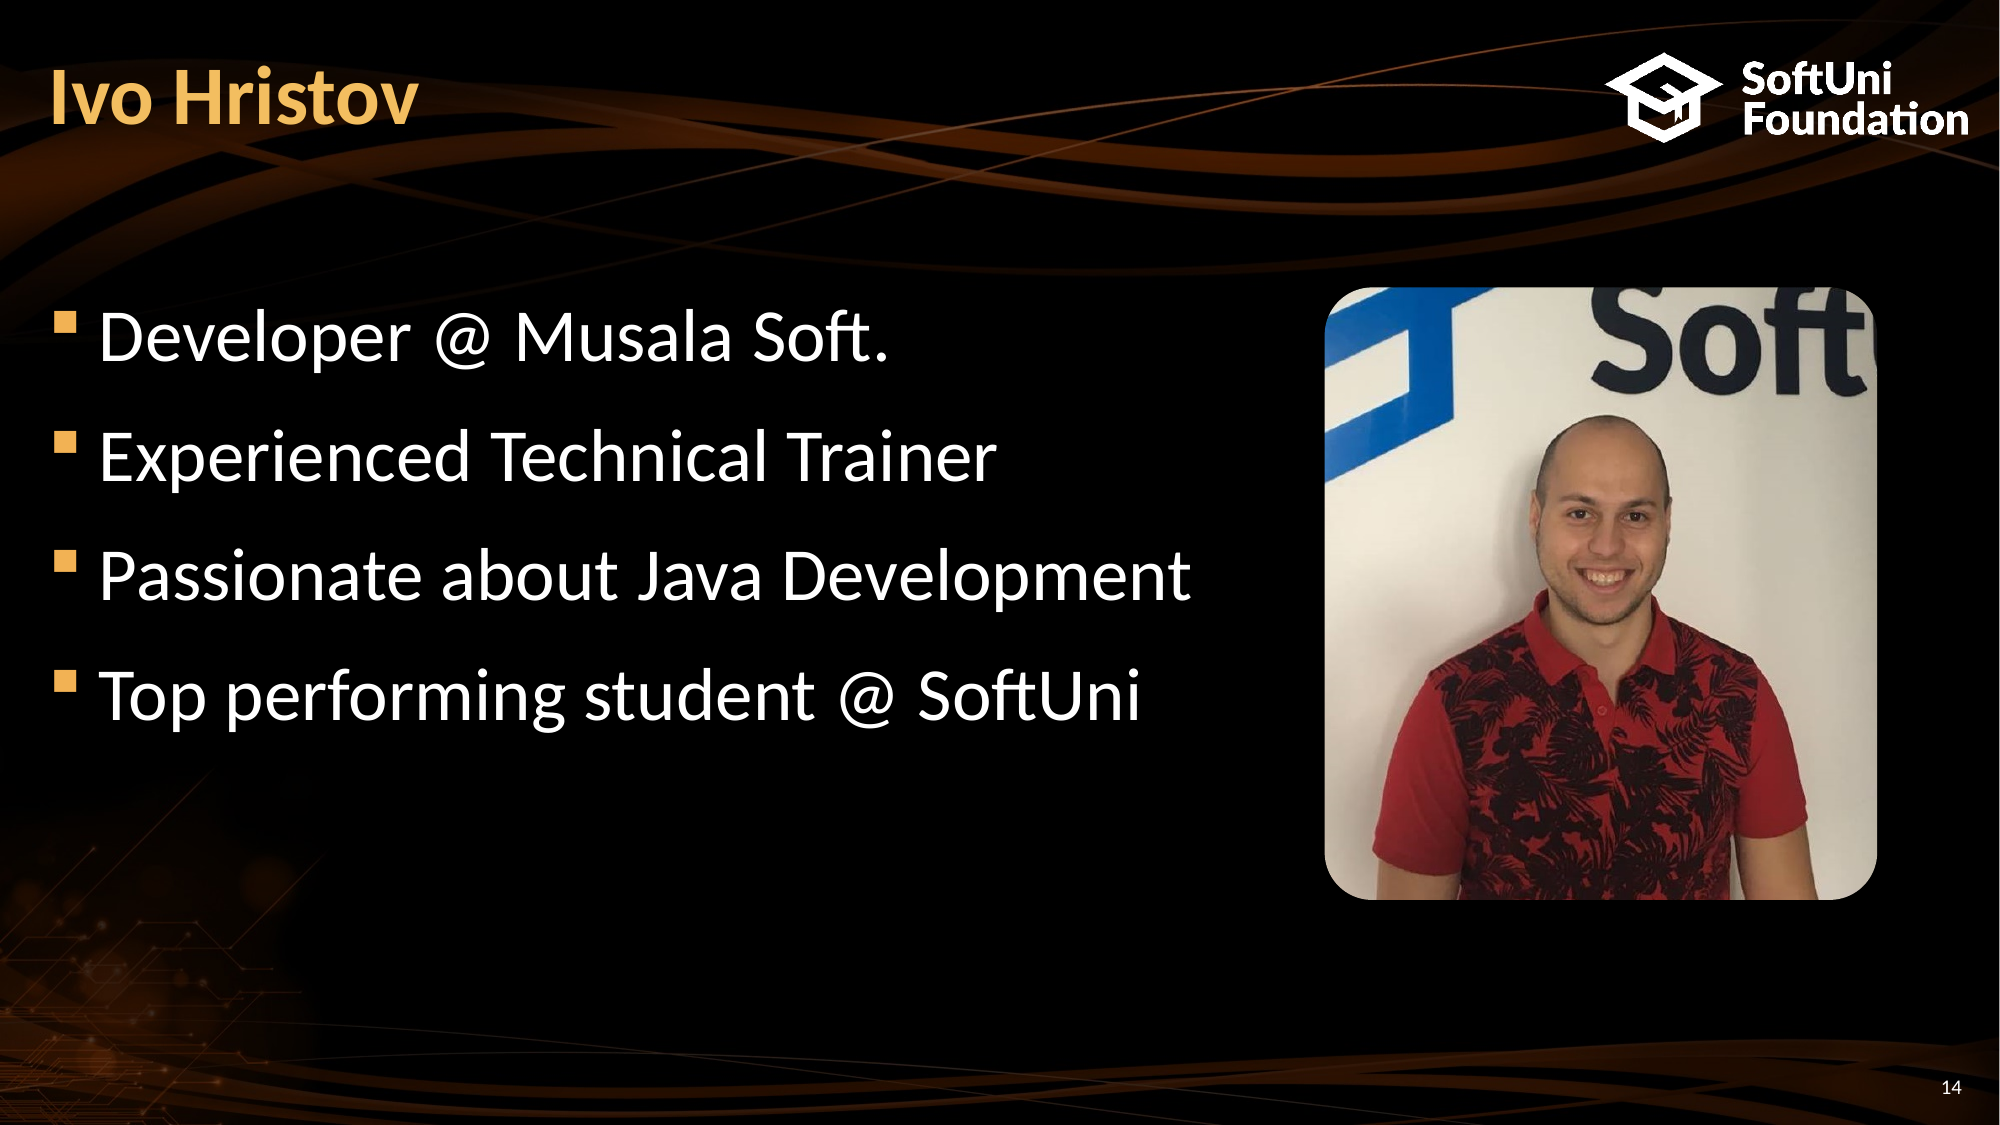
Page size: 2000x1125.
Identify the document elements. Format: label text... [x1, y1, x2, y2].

list Developer @ Musala Soft. Experienced Technical Trainer Passionate about Java Development Top performing student @ SoftUni [31, 276, 1263, 1063]
picture [0, 0, 2000, 1125]
title Ivo Hristov [30, 6, 1602, 189]
slide_number 14 [1897, 1070, 1968, 1103]
